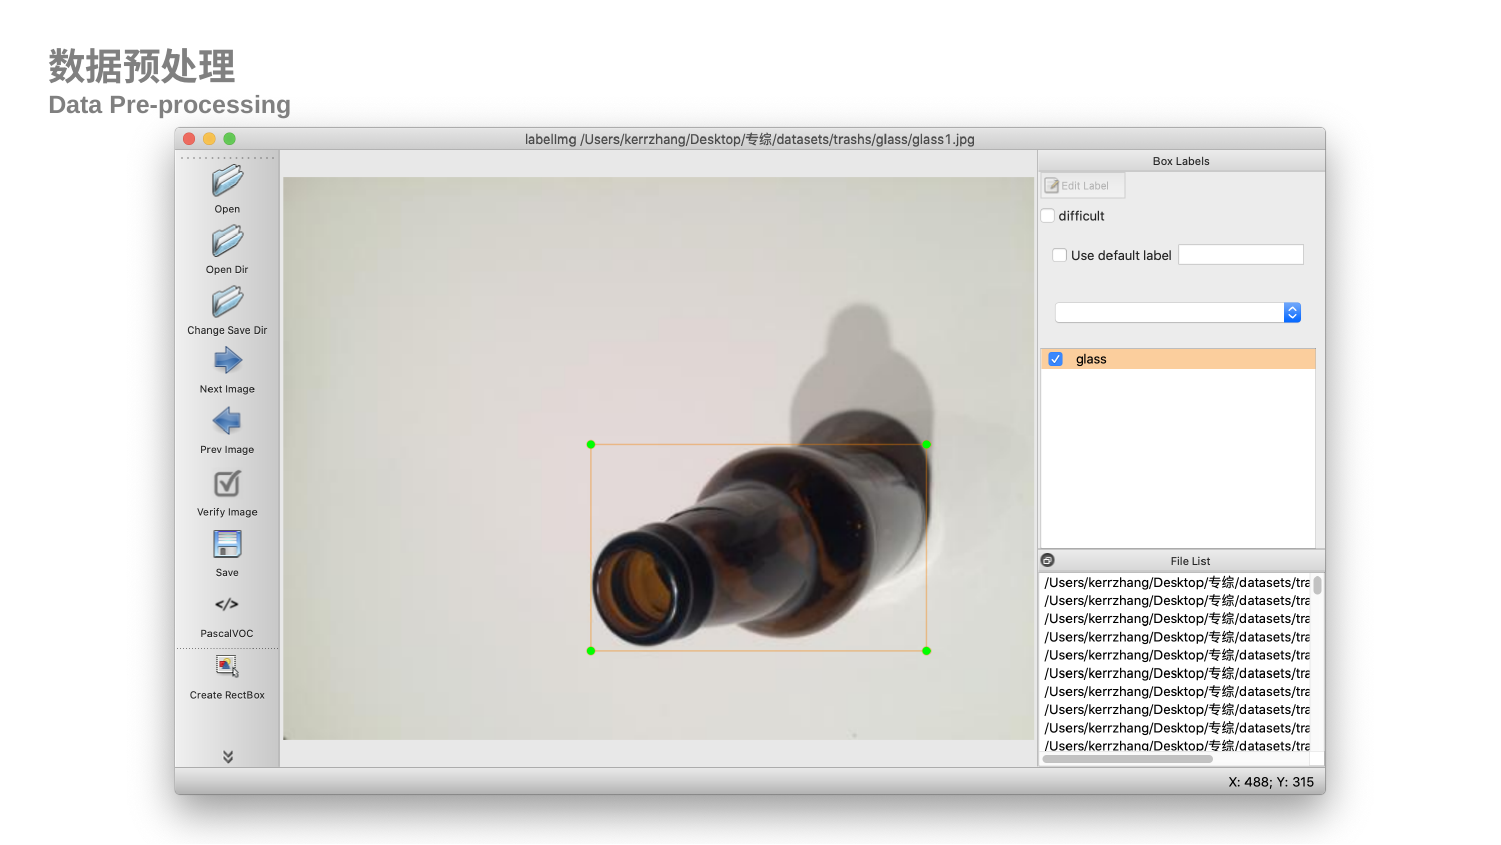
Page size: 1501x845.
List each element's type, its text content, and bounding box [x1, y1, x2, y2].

text_box 数据预处理 Data Pre-processing [33, 35, 329, 126]
picture [118, 89, 1382, 844]
text_box [17, 31, 290, 128]
